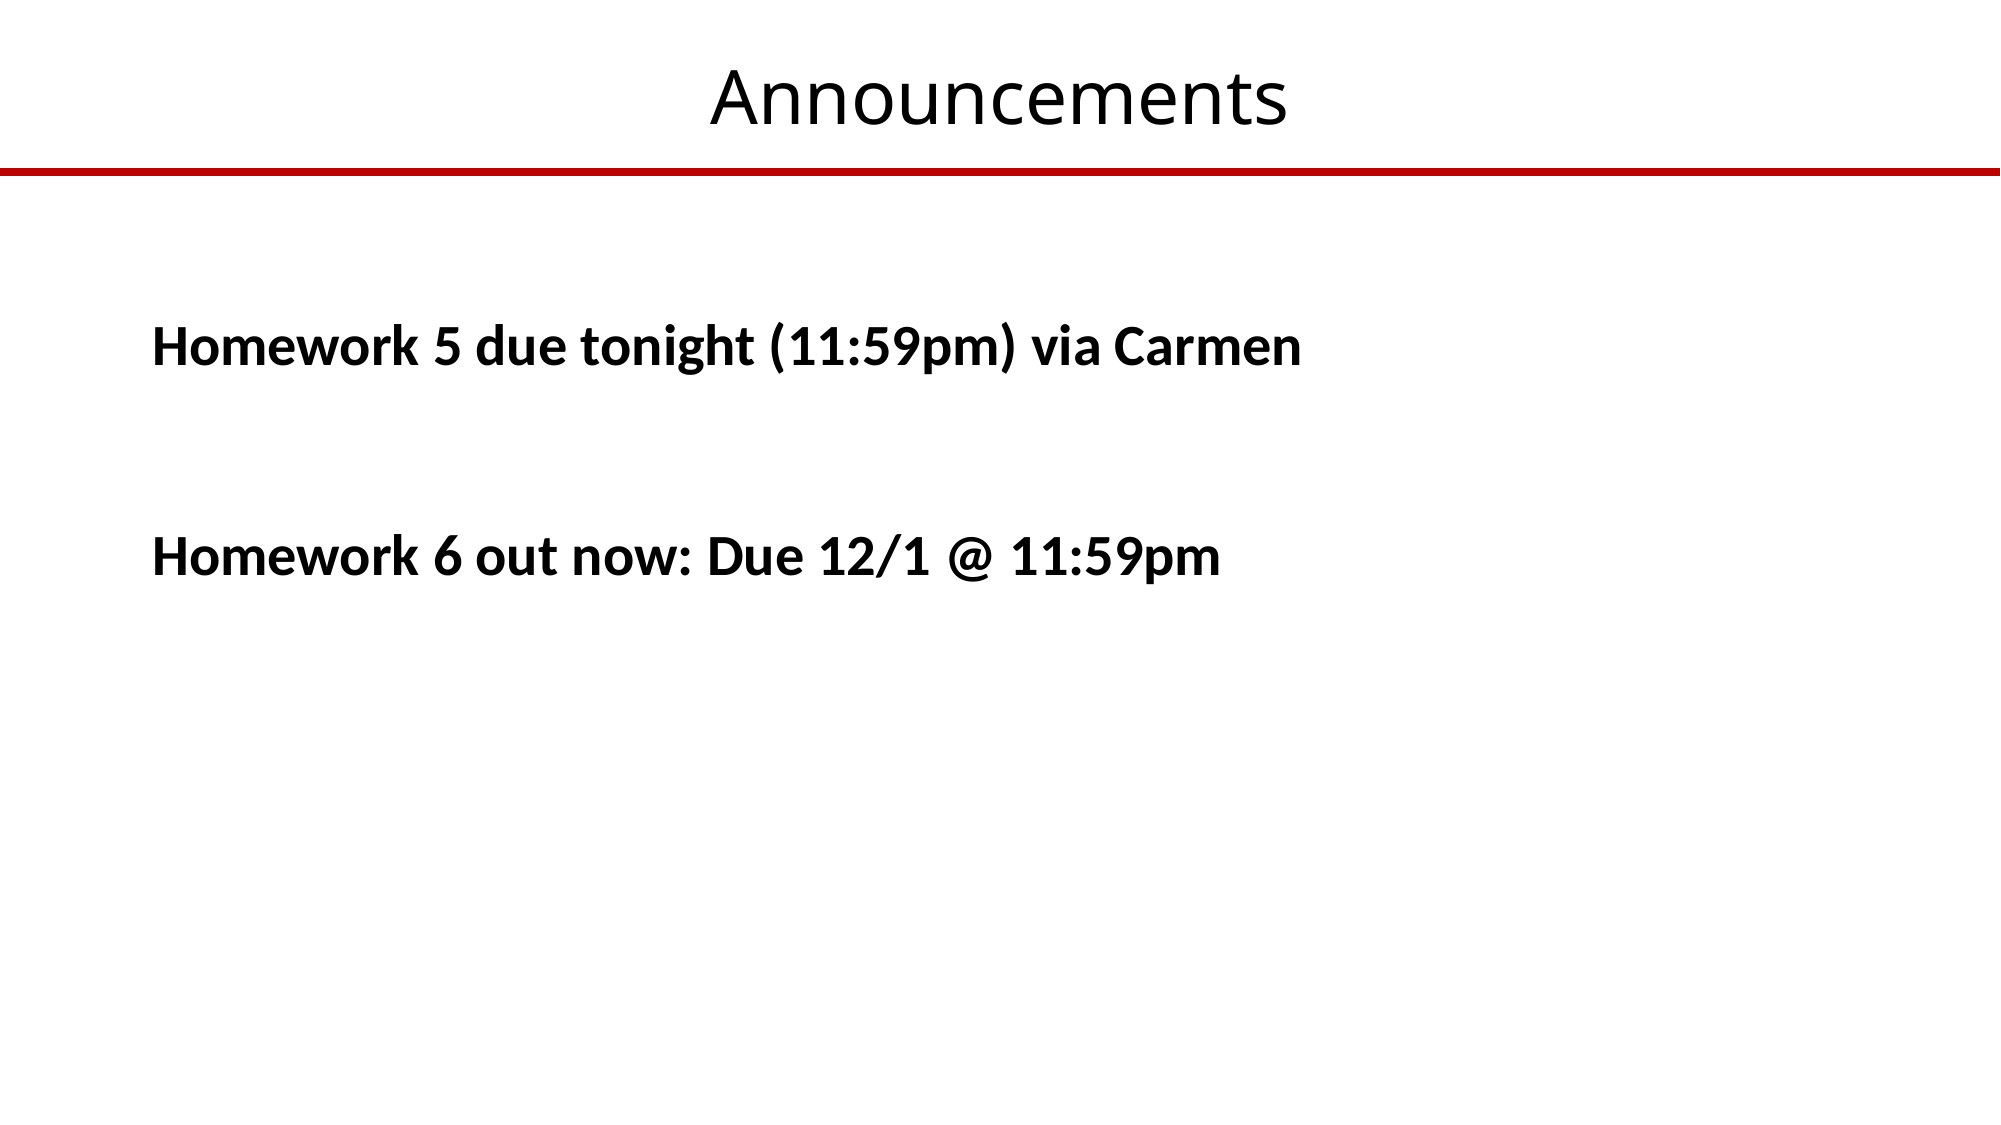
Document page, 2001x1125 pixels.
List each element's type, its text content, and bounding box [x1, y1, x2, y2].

title Announcements [137, 50, 1863, 150]
list Homework 5 due tonight (11:59pm) via Carmen Homework 6 out now: Due 12/1 @ 11:59pm [137, 299, 1863, 1014]
